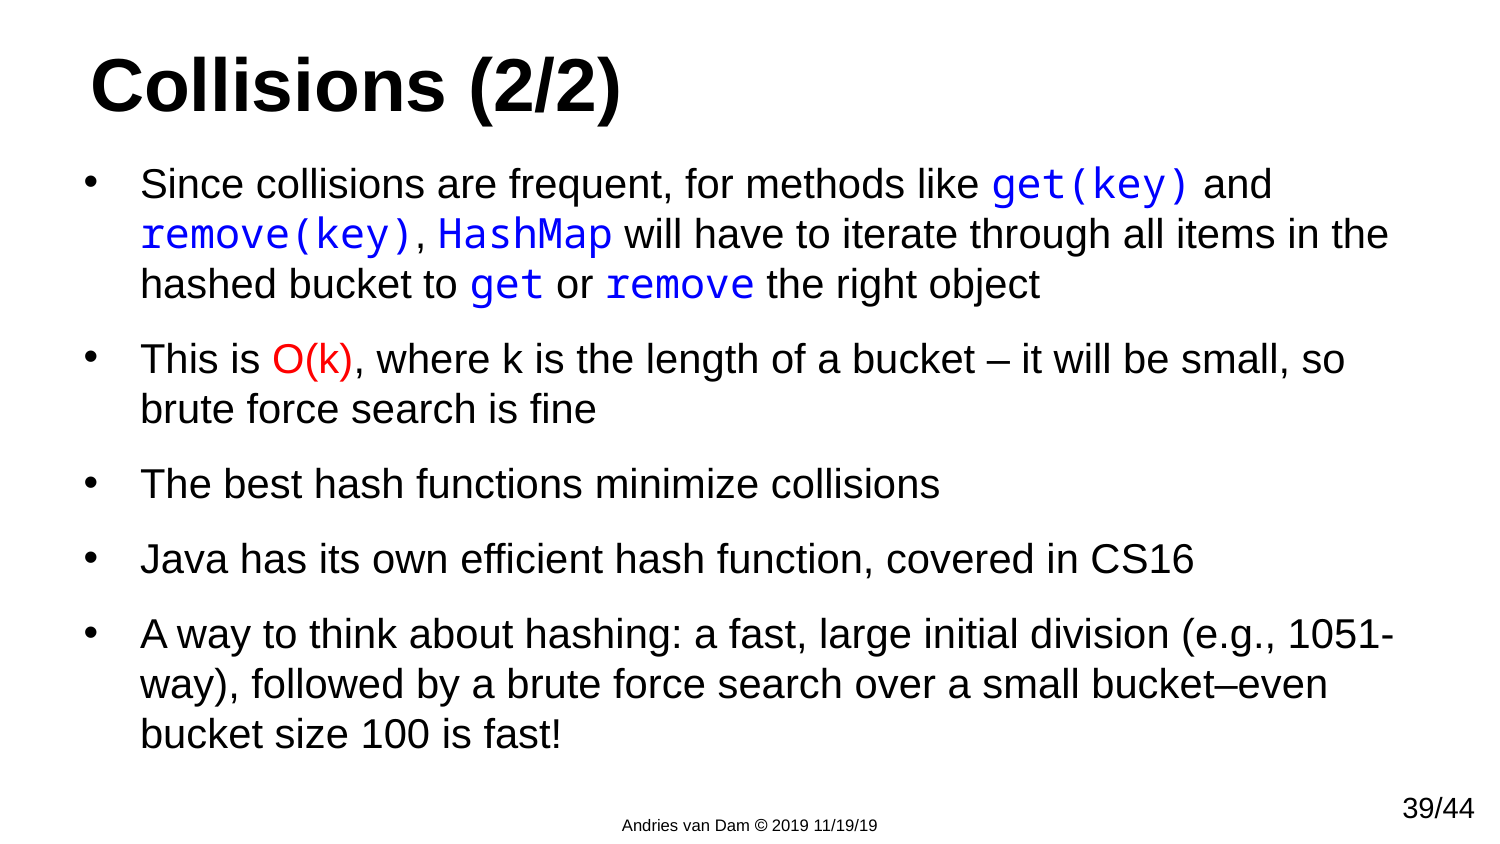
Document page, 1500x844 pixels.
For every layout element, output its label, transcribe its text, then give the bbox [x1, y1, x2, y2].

title Collisions (2/2) [75, 0, 1425, 141]
list Since collisions are frequent, for methods like get(key) and remove(key), HashMap will have to iterate through all items in the hashed bucket to get or remove the right object This is O(k), where k is the length of a bucket – it will be small, so brute force search is fine The best hash functions minimize collisions Java has its own efficient hash function, covered in CS16 A way to think about hashing: a fast, large initial division (e.g., 1051-way), followed by a brute force search over a small bucket–even bucket size 100 is fast! [62, 141, 1450, 753]
